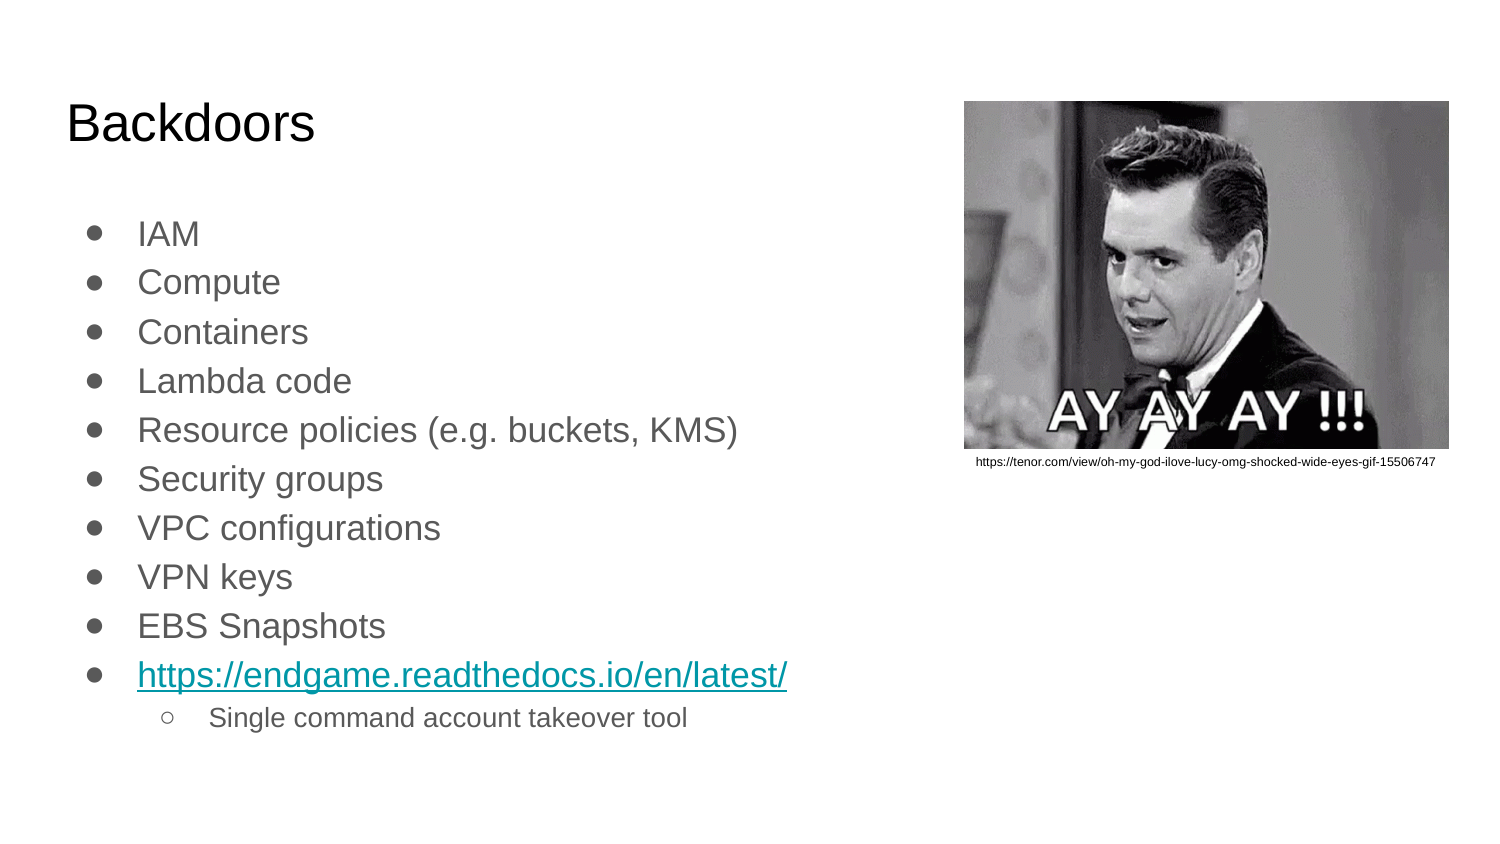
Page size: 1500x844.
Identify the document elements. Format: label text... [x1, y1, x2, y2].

list IAM Compute Containers Lambda code Resource policies (e.g. buckets, KMS) Security groups VPC configurations VPN keys EBS Snapshots https://endgame.readthedocs.io/en/latest/ Single command account takeover tool [51, 189, 1449, 750]
title Backdoors [51, 72, 1449, 167]
text_box https://tenor.com/view/oh-my-god-ilove-lucy-omg-shocked-wide-eyes-gif-15506747 [960, 453, 1453, 477]
picture [964, 101, 1450, 450]
